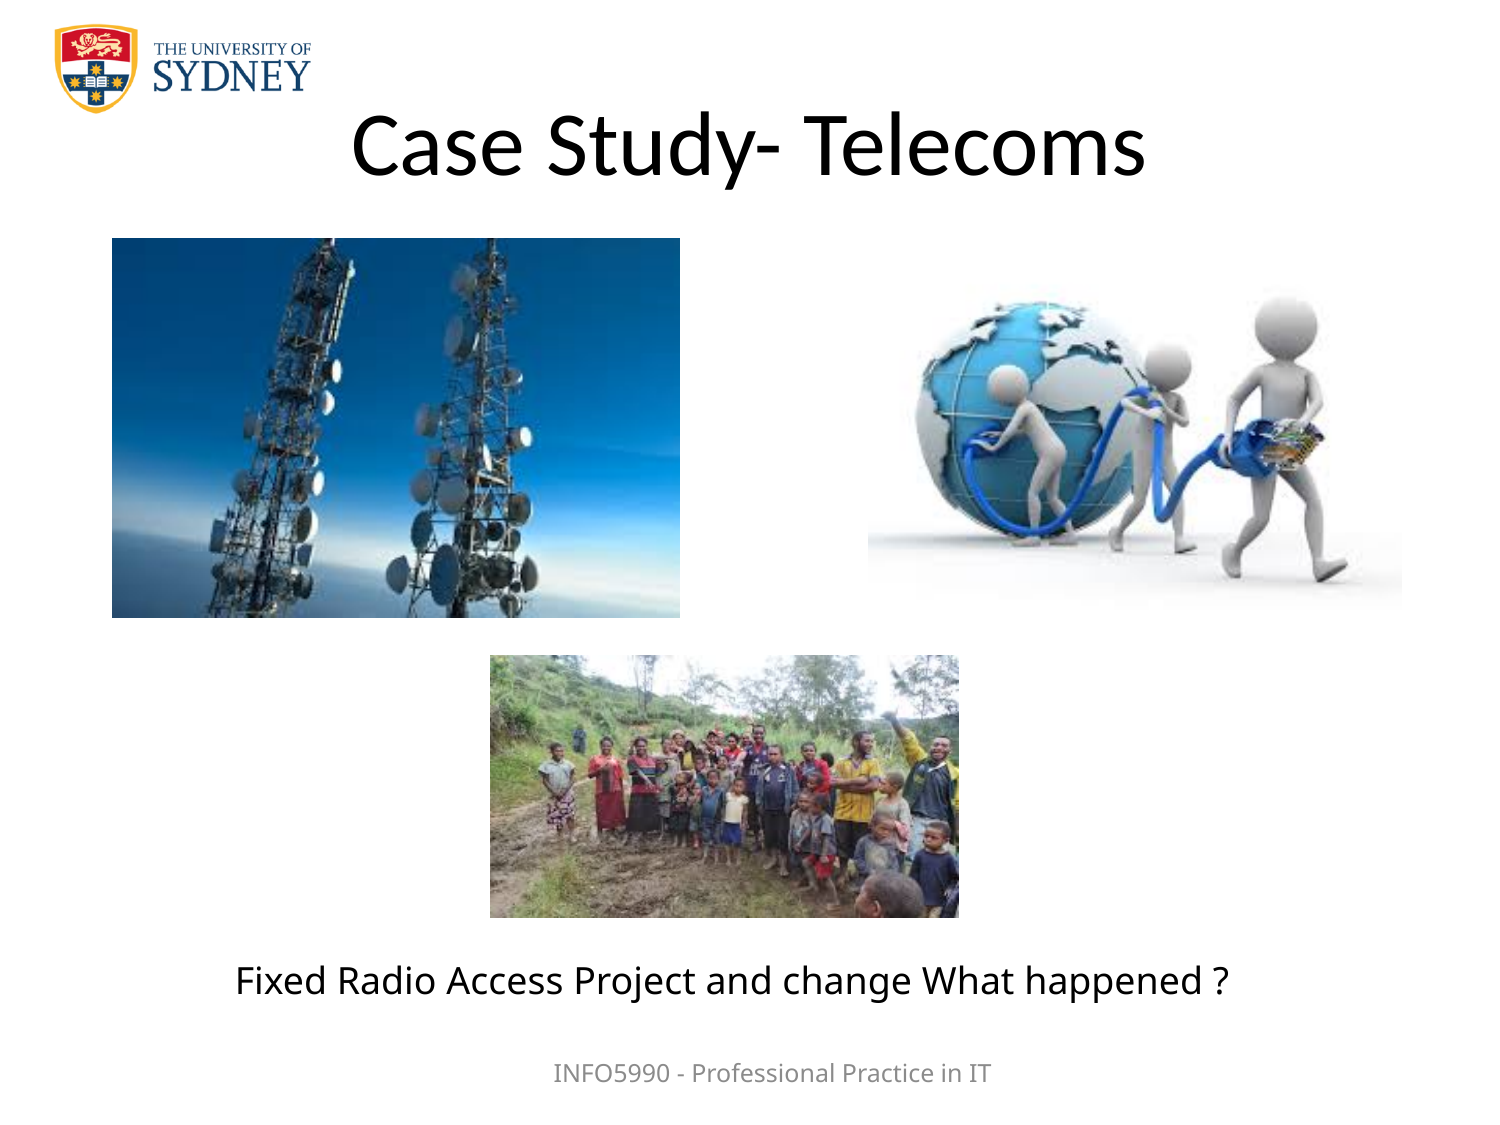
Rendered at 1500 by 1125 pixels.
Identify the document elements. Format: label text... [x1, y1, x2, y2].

title Case Study- Telecoms [75, 45, 1425, 233]
picture [53, 23, 311, 114]
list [111, 238, 680, 619]
text_box Fixed Radio Access Project and change What happened ? [220, 949, 1326, 1010]
picture [489, 654, 960, 918]
footer INFO5990 - Professional Practice in IT [512, 1042, 1034, 1103]
picture [867, 219, 1402, 620]
